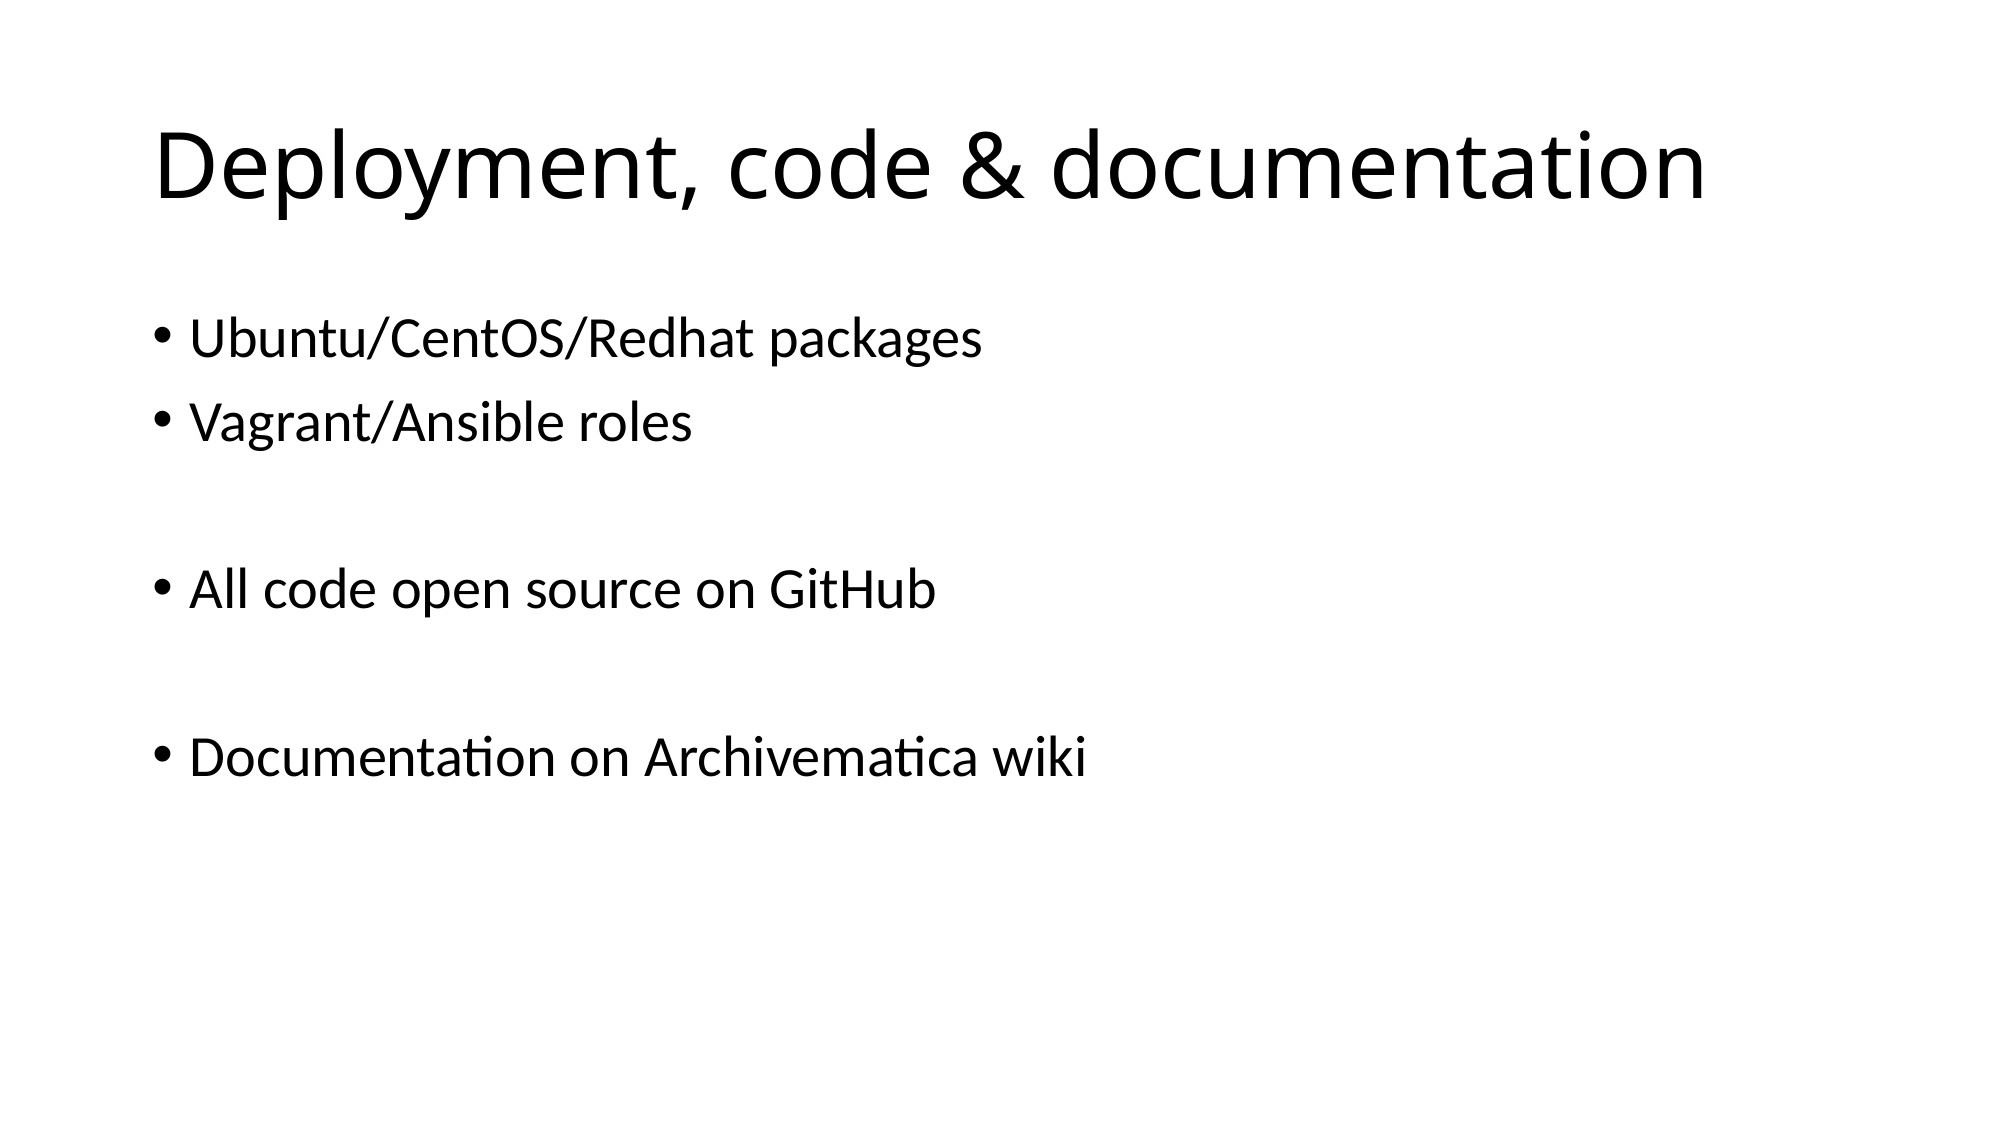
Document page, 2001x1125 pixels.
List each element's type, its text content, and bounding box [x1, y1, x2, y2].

list Ubuntu/CentOS/Redhat packages Vagrant/Ansible roles All code open source on GitHub Documentation on Archivematica wiki [137, 299, 1863, 1014]
title Deployment, code & documentation [137, 59, 1863, 278]
